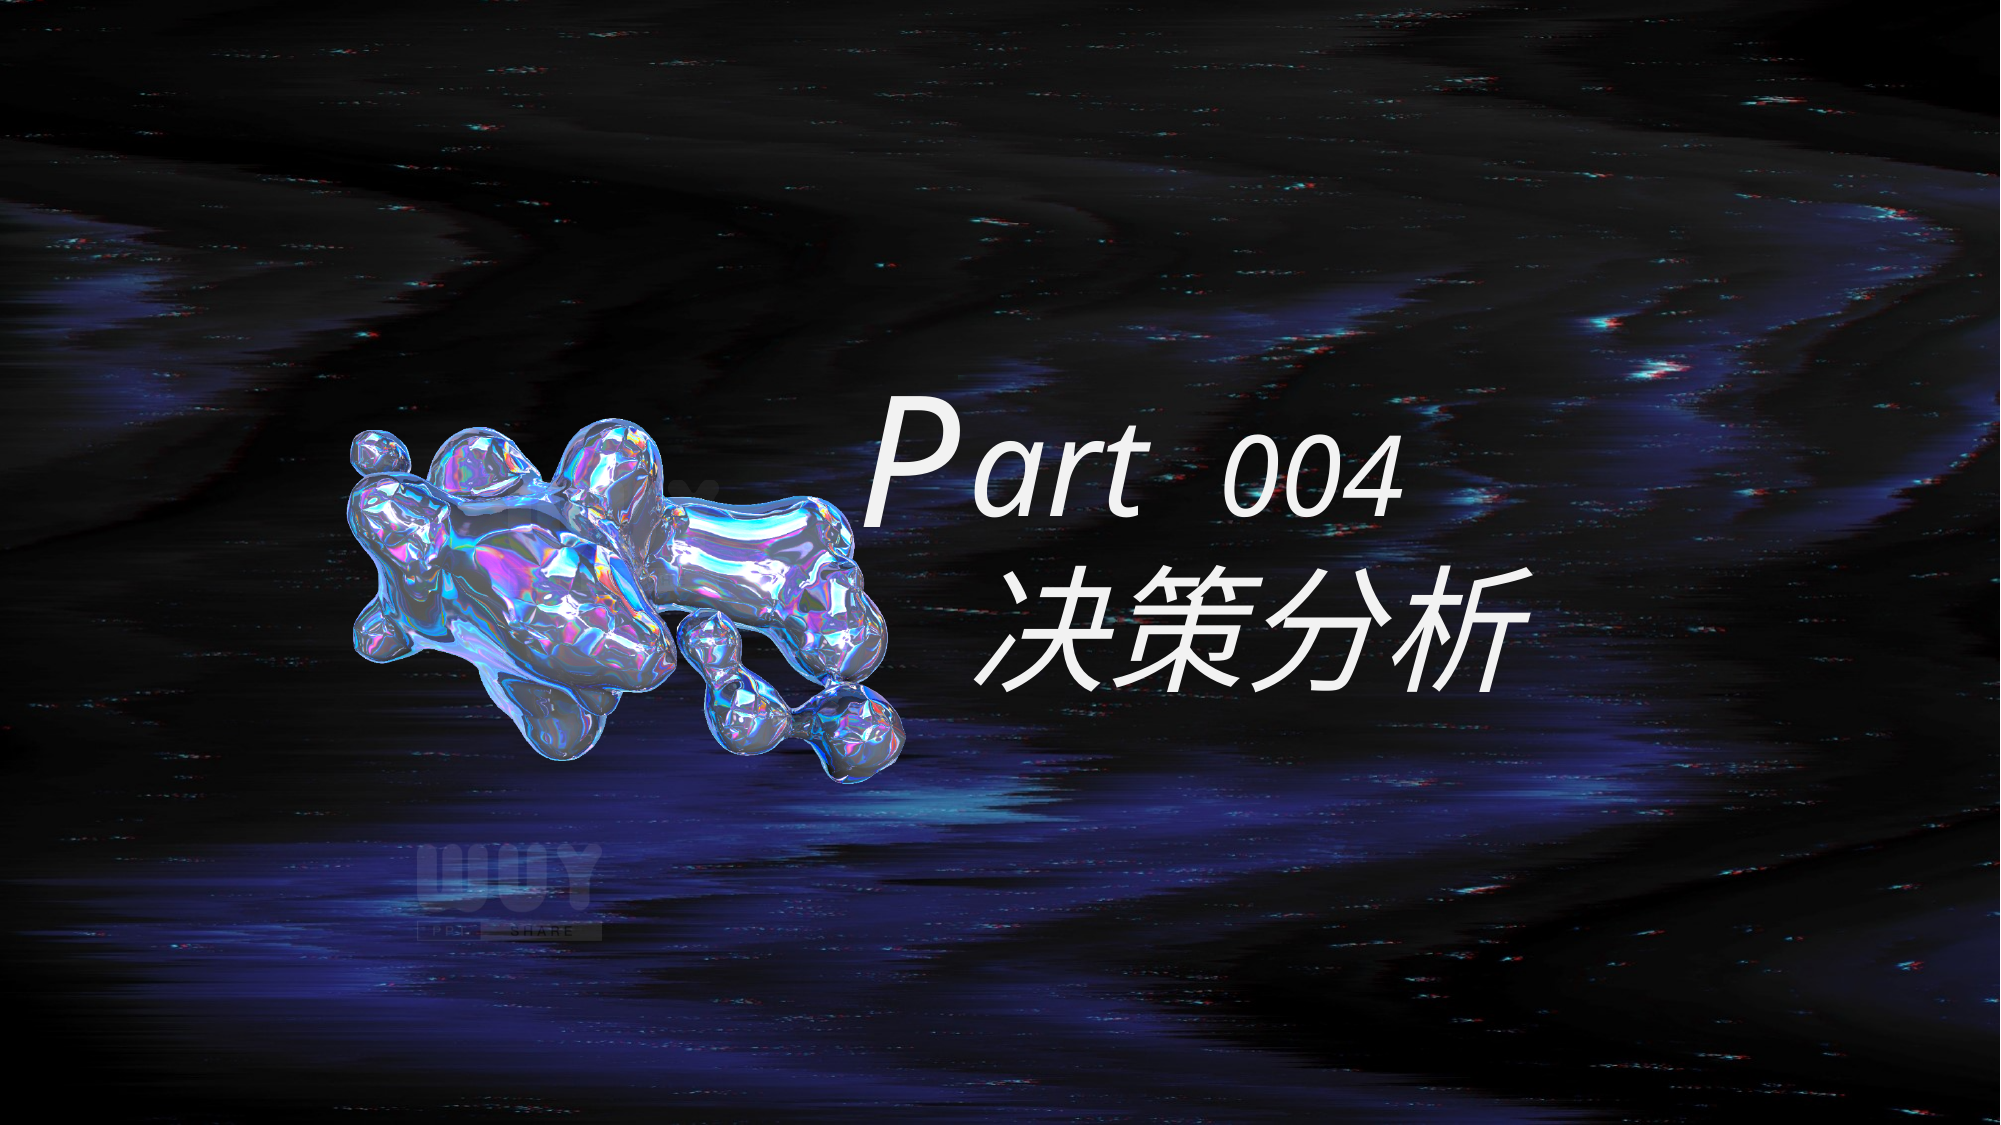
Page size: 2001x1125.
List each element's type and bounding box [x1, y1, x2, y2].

picture [508, 479, 719, 591]
picture [0, 0, 2000, 1125]
text_box [343, 336, 2000, 788]
